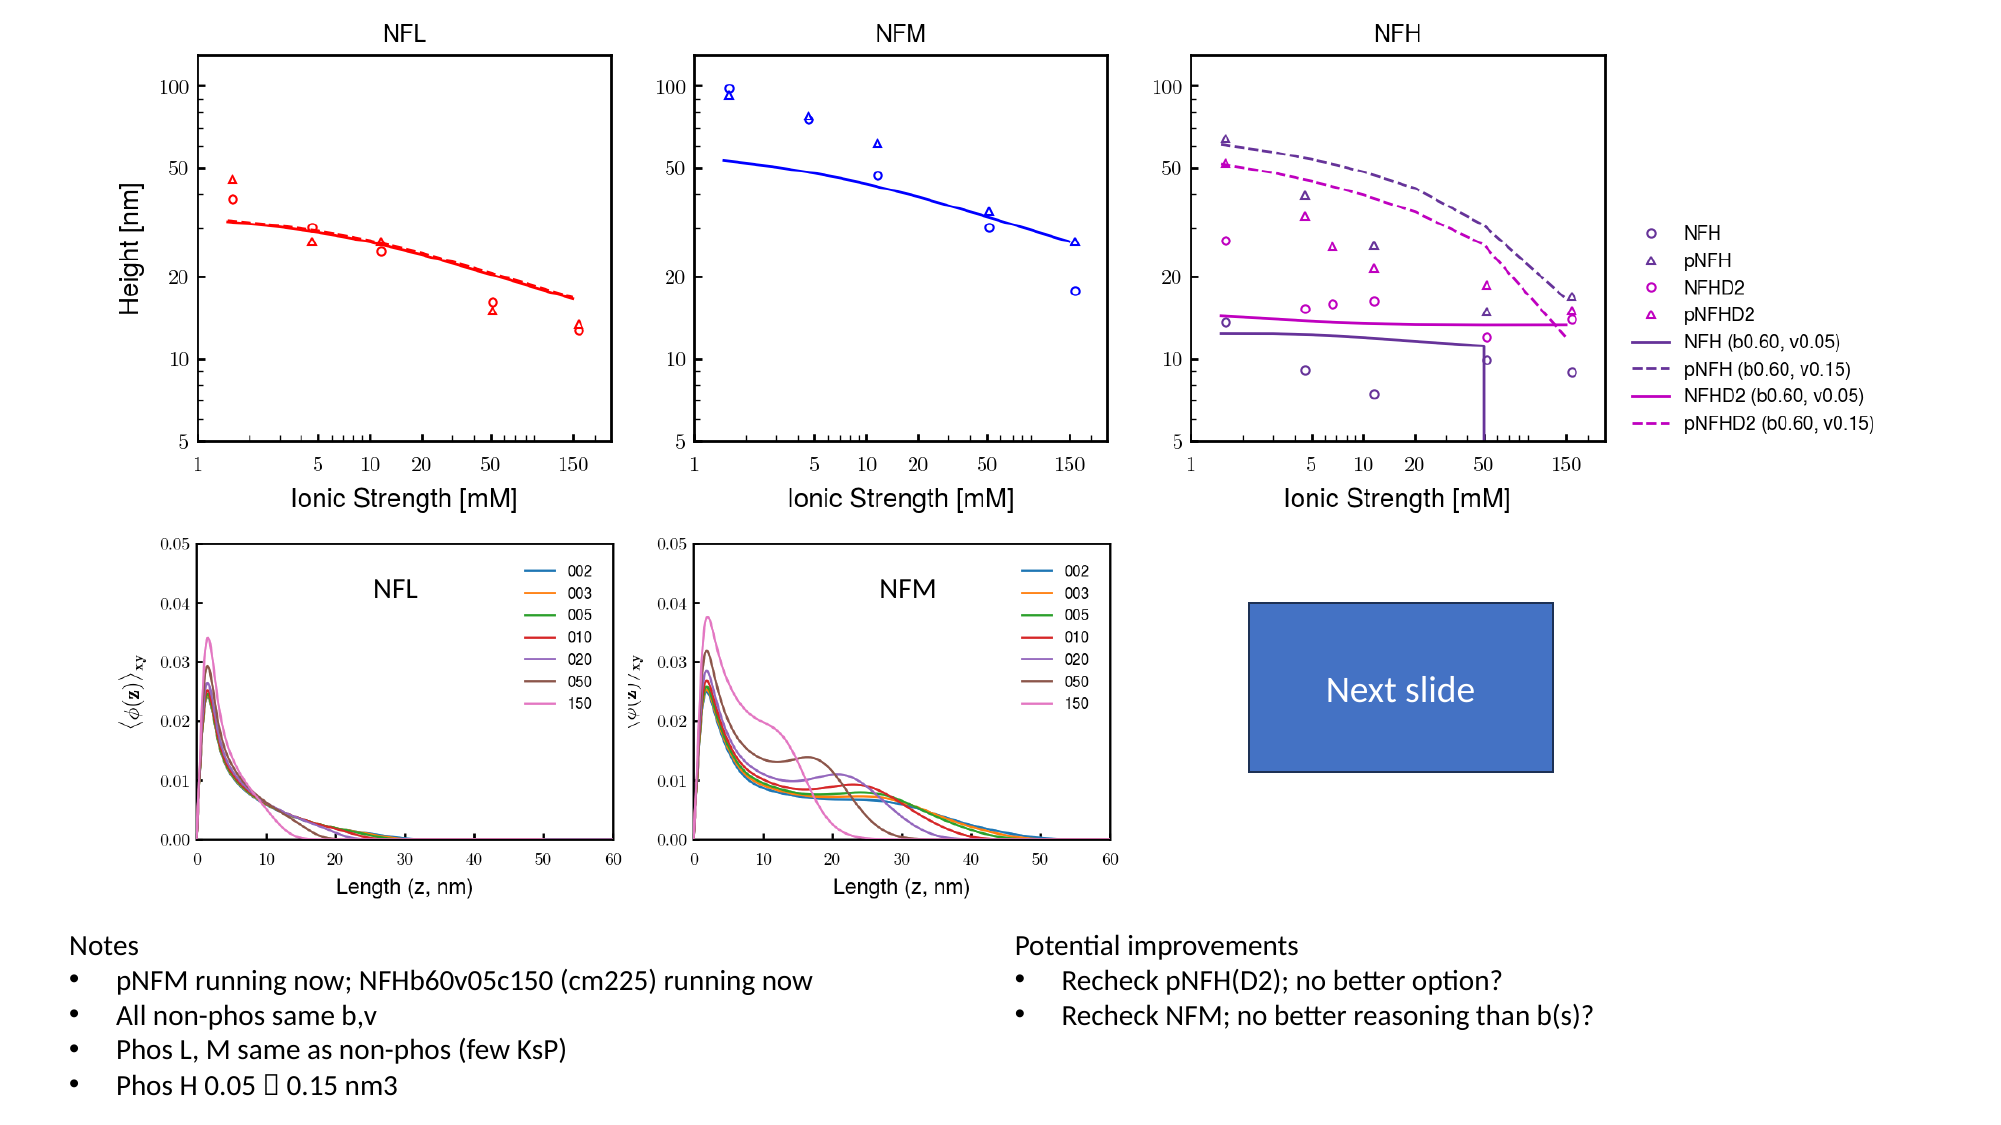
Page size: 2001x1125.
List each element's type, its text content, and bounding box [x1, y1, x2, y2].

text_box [628, 530, 1125, 905]
text_box Next slide [1248, 602, 1554, 773]
text_box Notes pNFM running now; NFHb60v05c150 (cm225) running now All non-phos same b,v Phos L, M same as non-phos (few KsP) Phos H 0.05  0.15 nm3 [54, 918, 1022, 1109]
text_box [110, 530, 628, 905]
text_box Potential improvements Recheck pNFH(D2); no better option? Recheck NFM; no better reasoning than b(s)? [999, 918, 1968, 1039]
picture [110, 14, 1890, 523]
